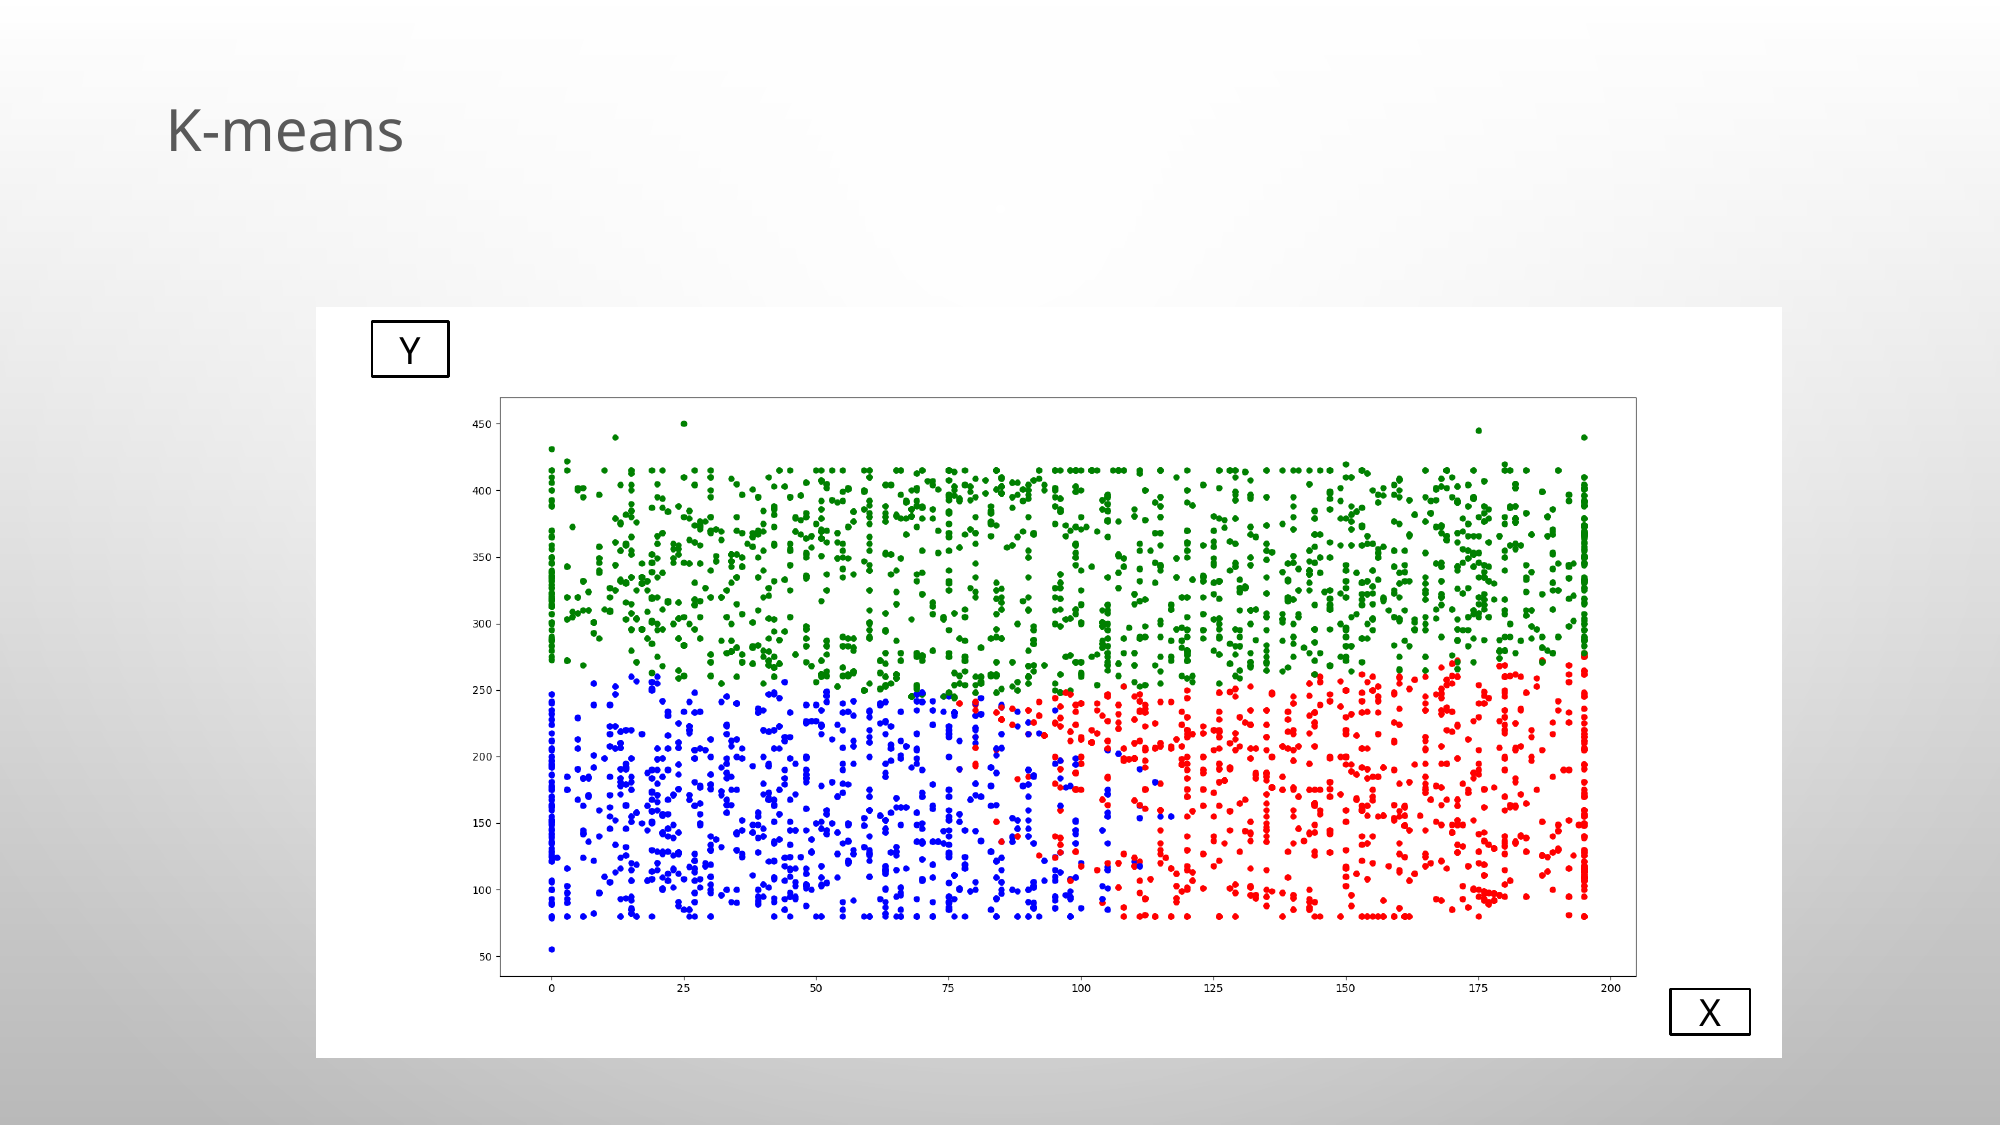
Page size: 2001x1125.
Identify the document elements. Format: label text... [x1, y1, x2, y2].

text_box K-means [150, 85, 1117, 171]
picture [0, 0, 2000, 1125]
